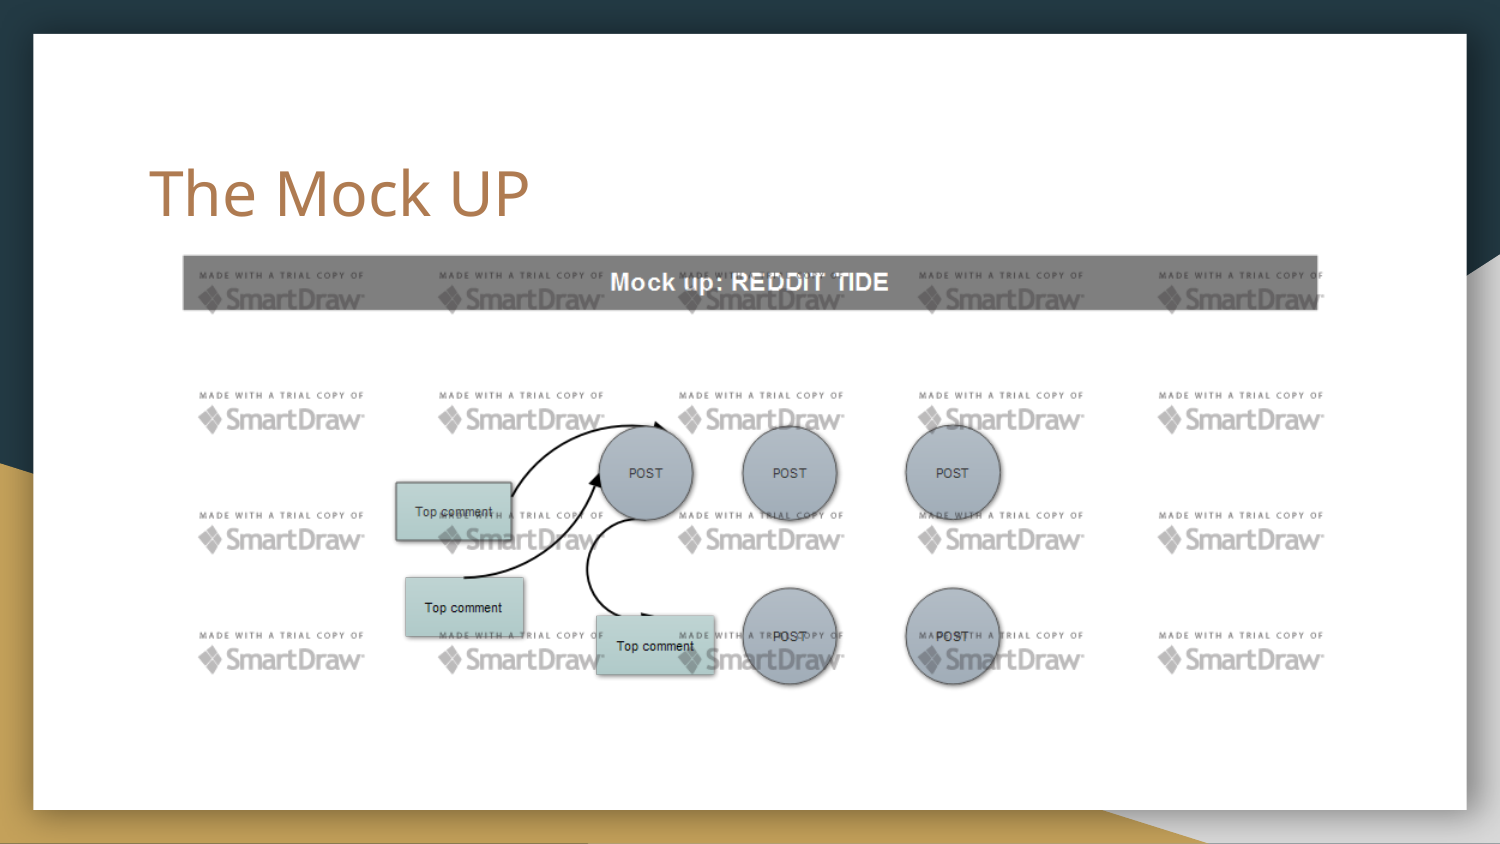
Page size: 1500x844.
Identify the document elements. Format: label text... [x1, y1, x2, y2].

title The Mock UP [134, 138, 1306, 248]
picture [160, 231, 1333, 706]
